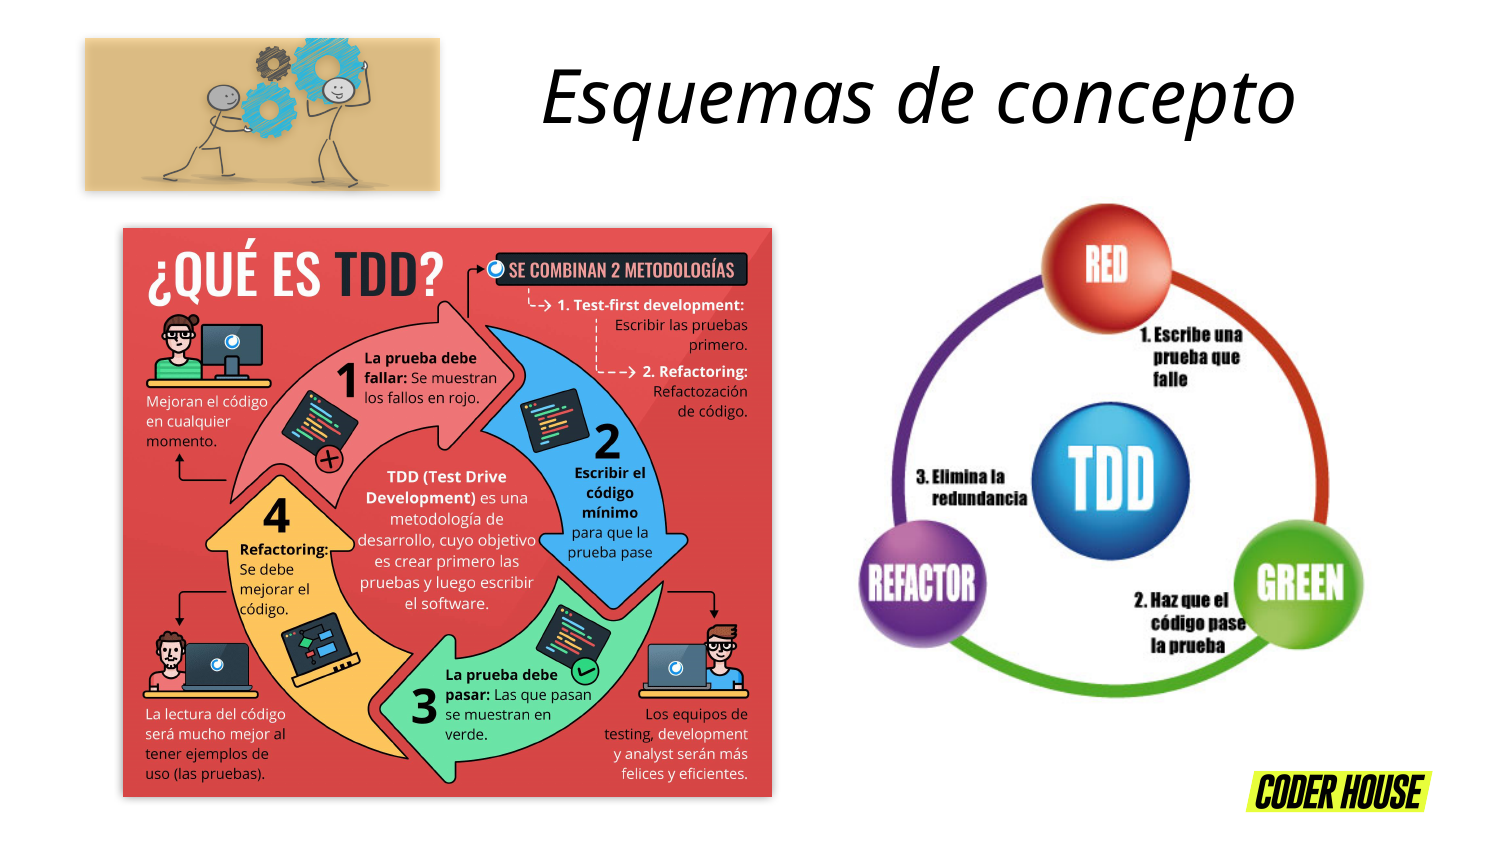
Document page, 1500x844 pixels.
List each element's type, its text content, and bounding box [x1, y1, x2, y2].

picture [1241, 764, 1437, 819]
picture [842, 196, 1375, 714]
picture [123, 227, 772, 797]
text_box Esquemas de concepto [402, 33, 1436, 172]
picture [85, 38, 440, 191]
